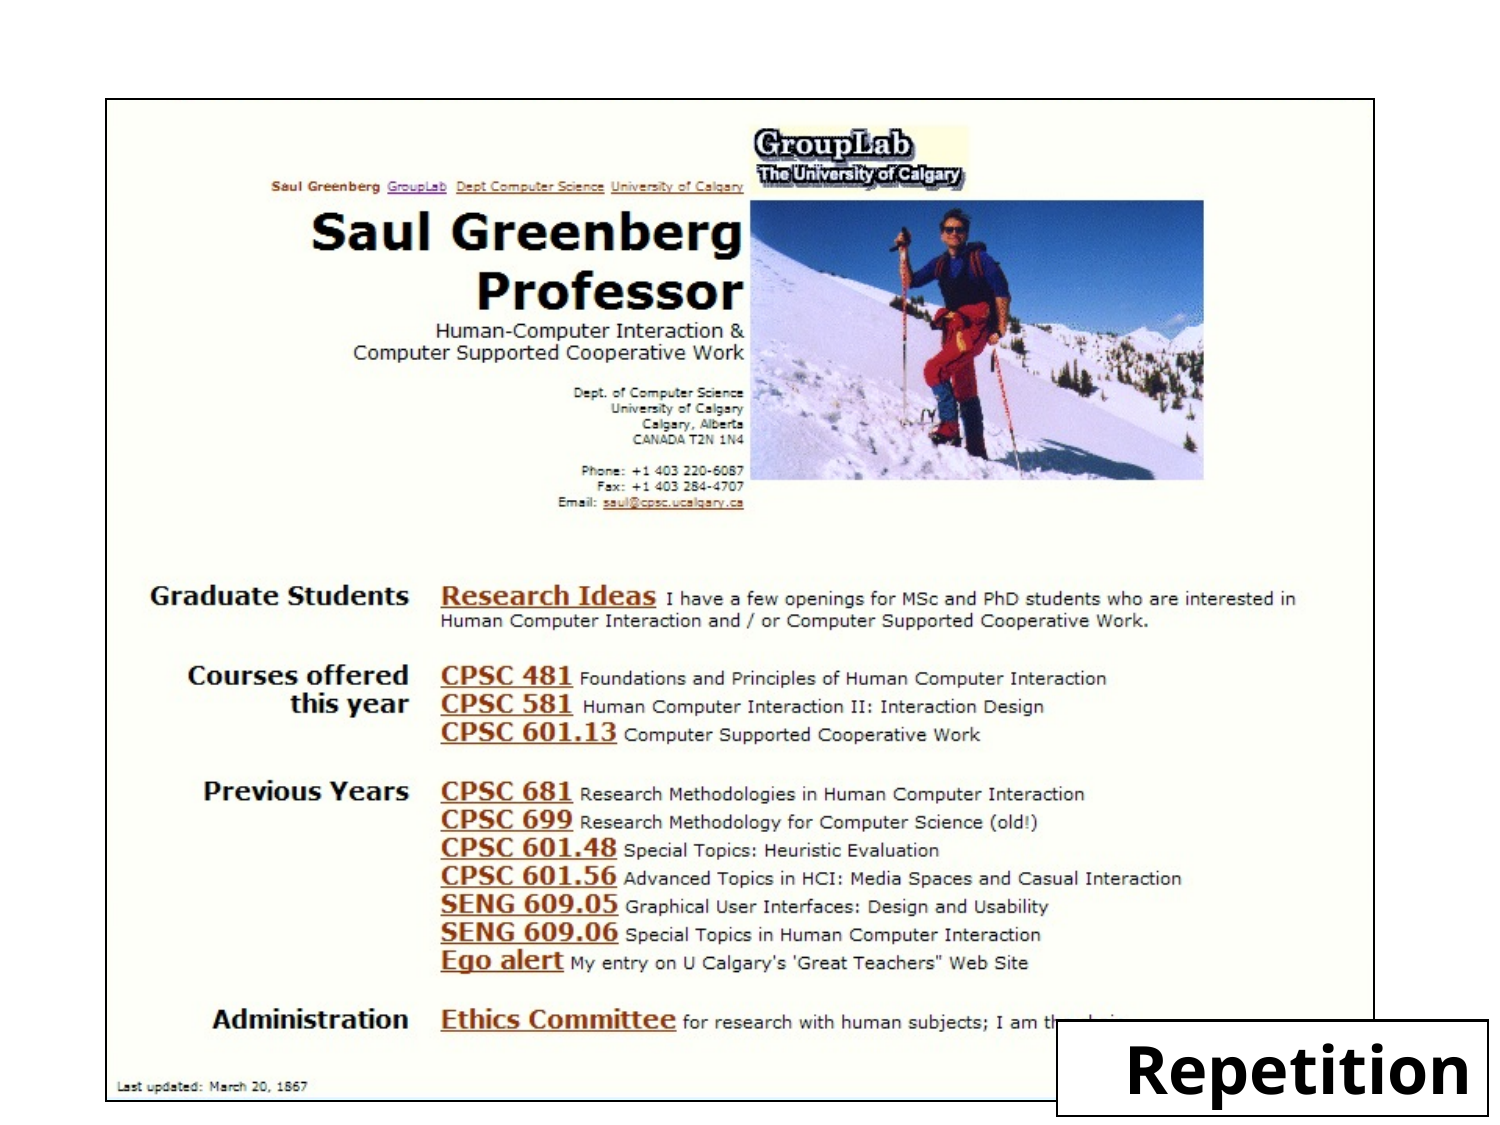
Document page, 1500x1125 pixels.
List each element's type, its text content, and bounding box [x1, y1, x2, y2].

picture [106, 100, 1373, 1100]
text_box Repetition [1056, 1020, 1488, 1116]
